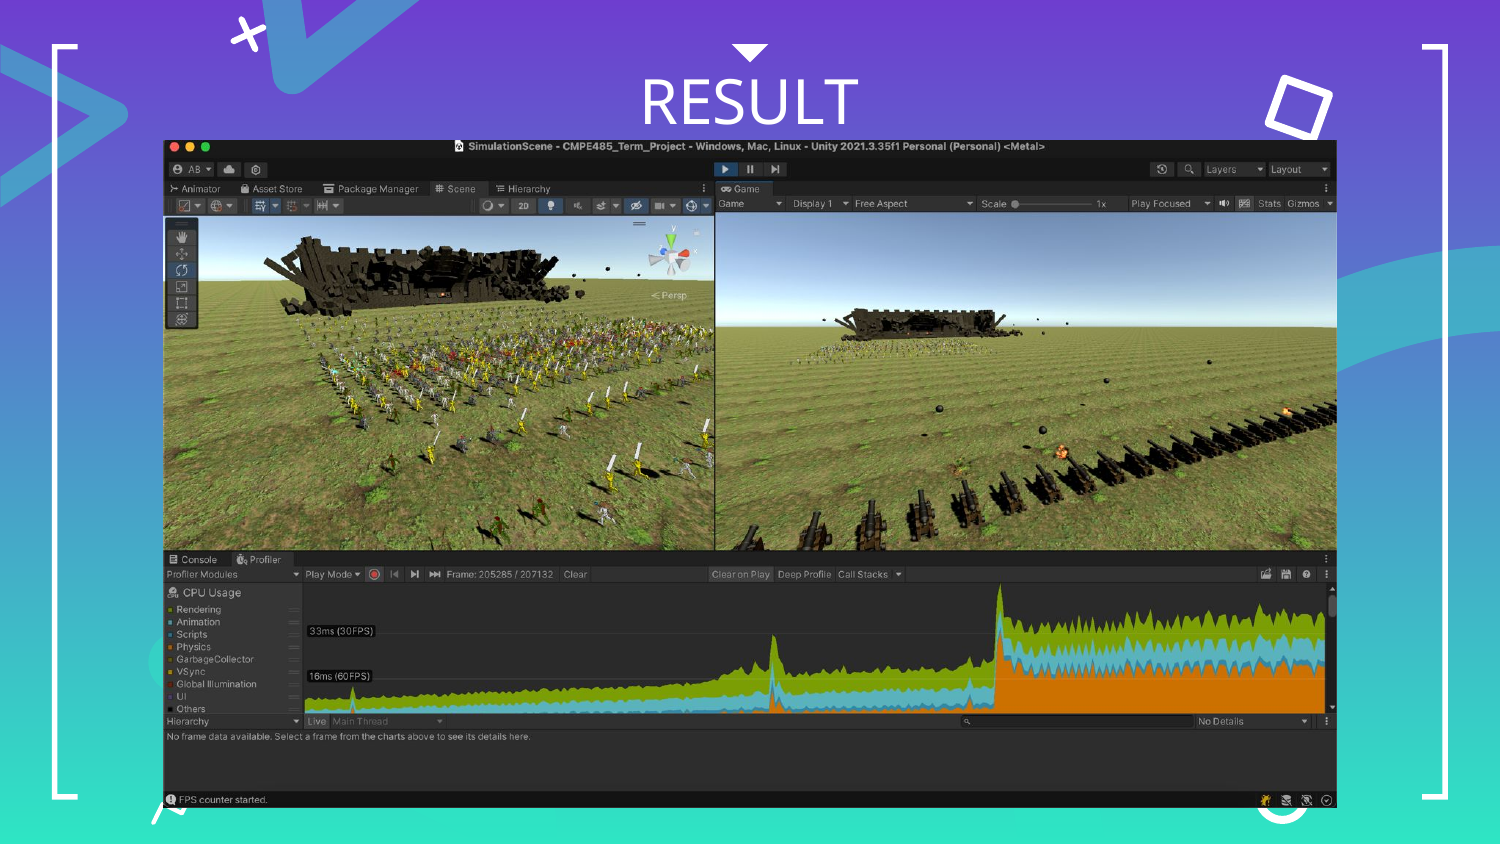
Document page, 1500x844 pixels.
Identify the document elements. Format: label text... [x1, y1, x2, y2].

title RESULTS 2 [624, 46, 882, 138]
picture [162, 140, 1338, 808]
